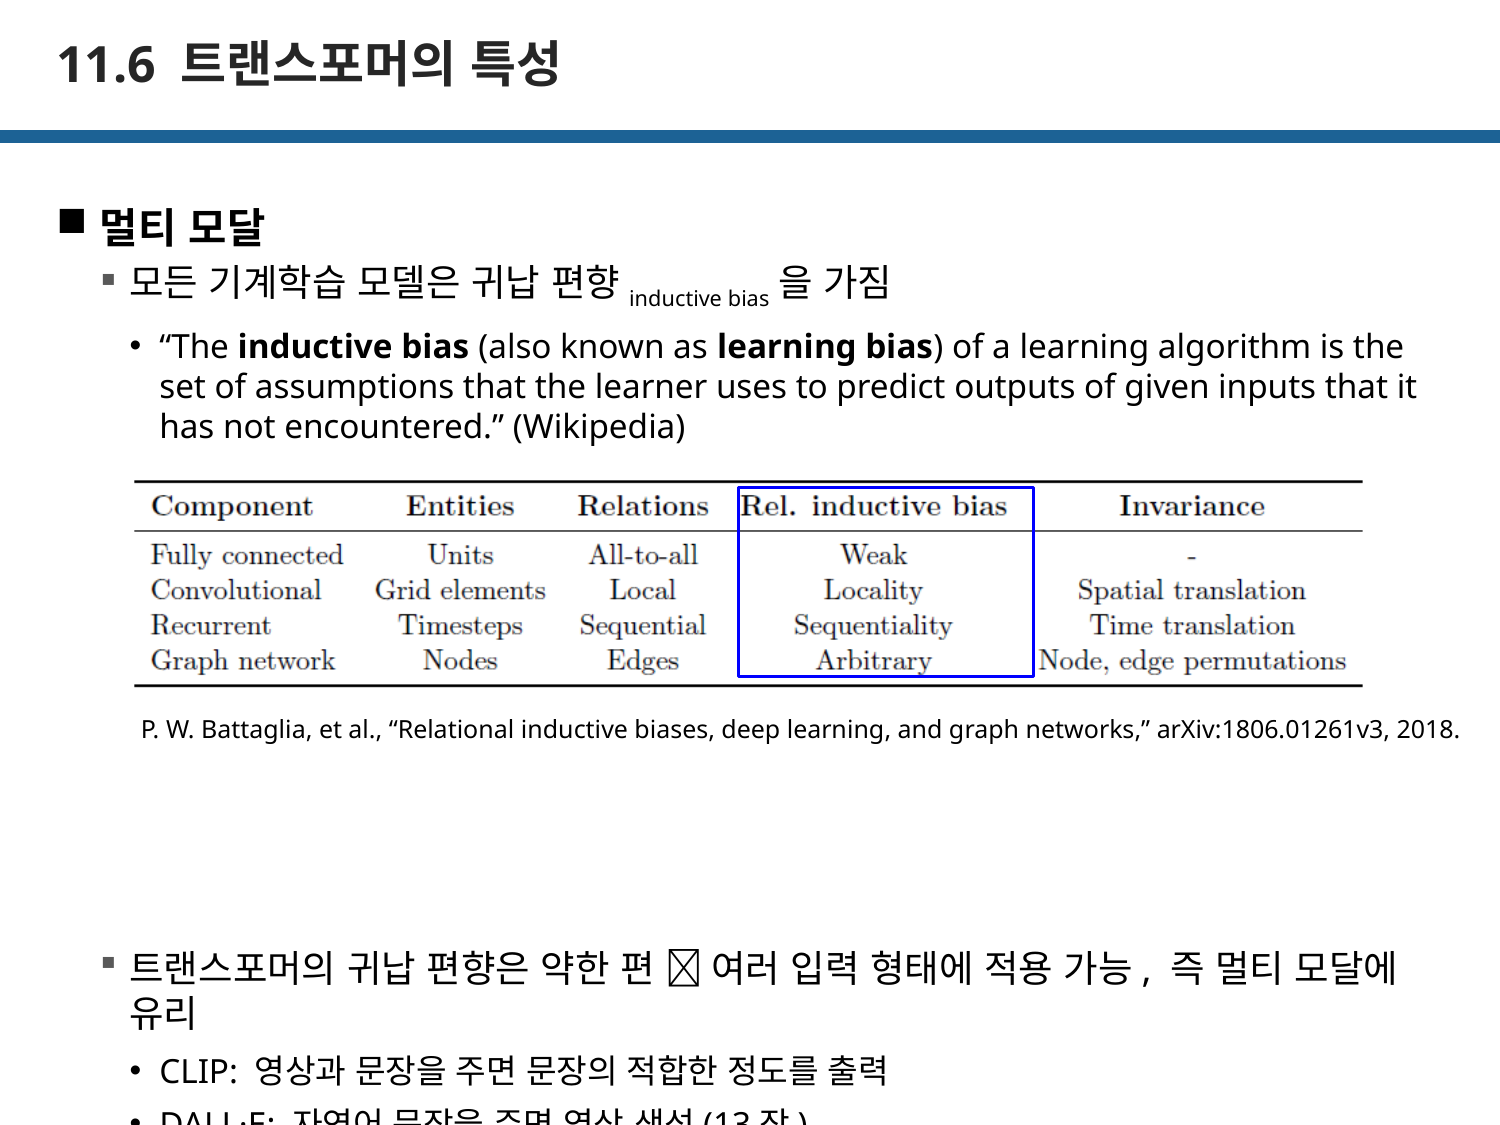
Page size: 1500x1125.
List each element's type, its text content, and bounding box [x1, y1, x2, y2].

list 멀티 모달 모든 기계학습 모델은 귀납 편향inductive bias을 가짐 “The inductive bias (also known as learning bias) of a learning algorithm is the set of assumptions that the learner uses to predict outputs of given inputs that it has not encountered.” (Wikipedia) 트랜스포머의 귀납 편향은 약한 편  여러 입력 형태에 적용 가능, 즉 멀티 모달에 유리 CLIP: 영상과 문장을 주면 문장의 적합한 정도를 출력 DALL·E: 자연어 문장을 주면 영상 생성(13장) METER: 컴퓨터 비전과 자연어 처리에 두루 활용 가능한 사전 학습 모델 [41, 169, 1459, 1067]
picture [125, 470, 1375, 694]
text_box P. W. Battaglia, et al., “Relational inductive biases, deep learning, and graph networks,” arXiv:1806.01261v3, 2018. [125, 686, 1436, 771]
title 11.6 트랜스포머의 특성 [41, 17, 1282, 108]
